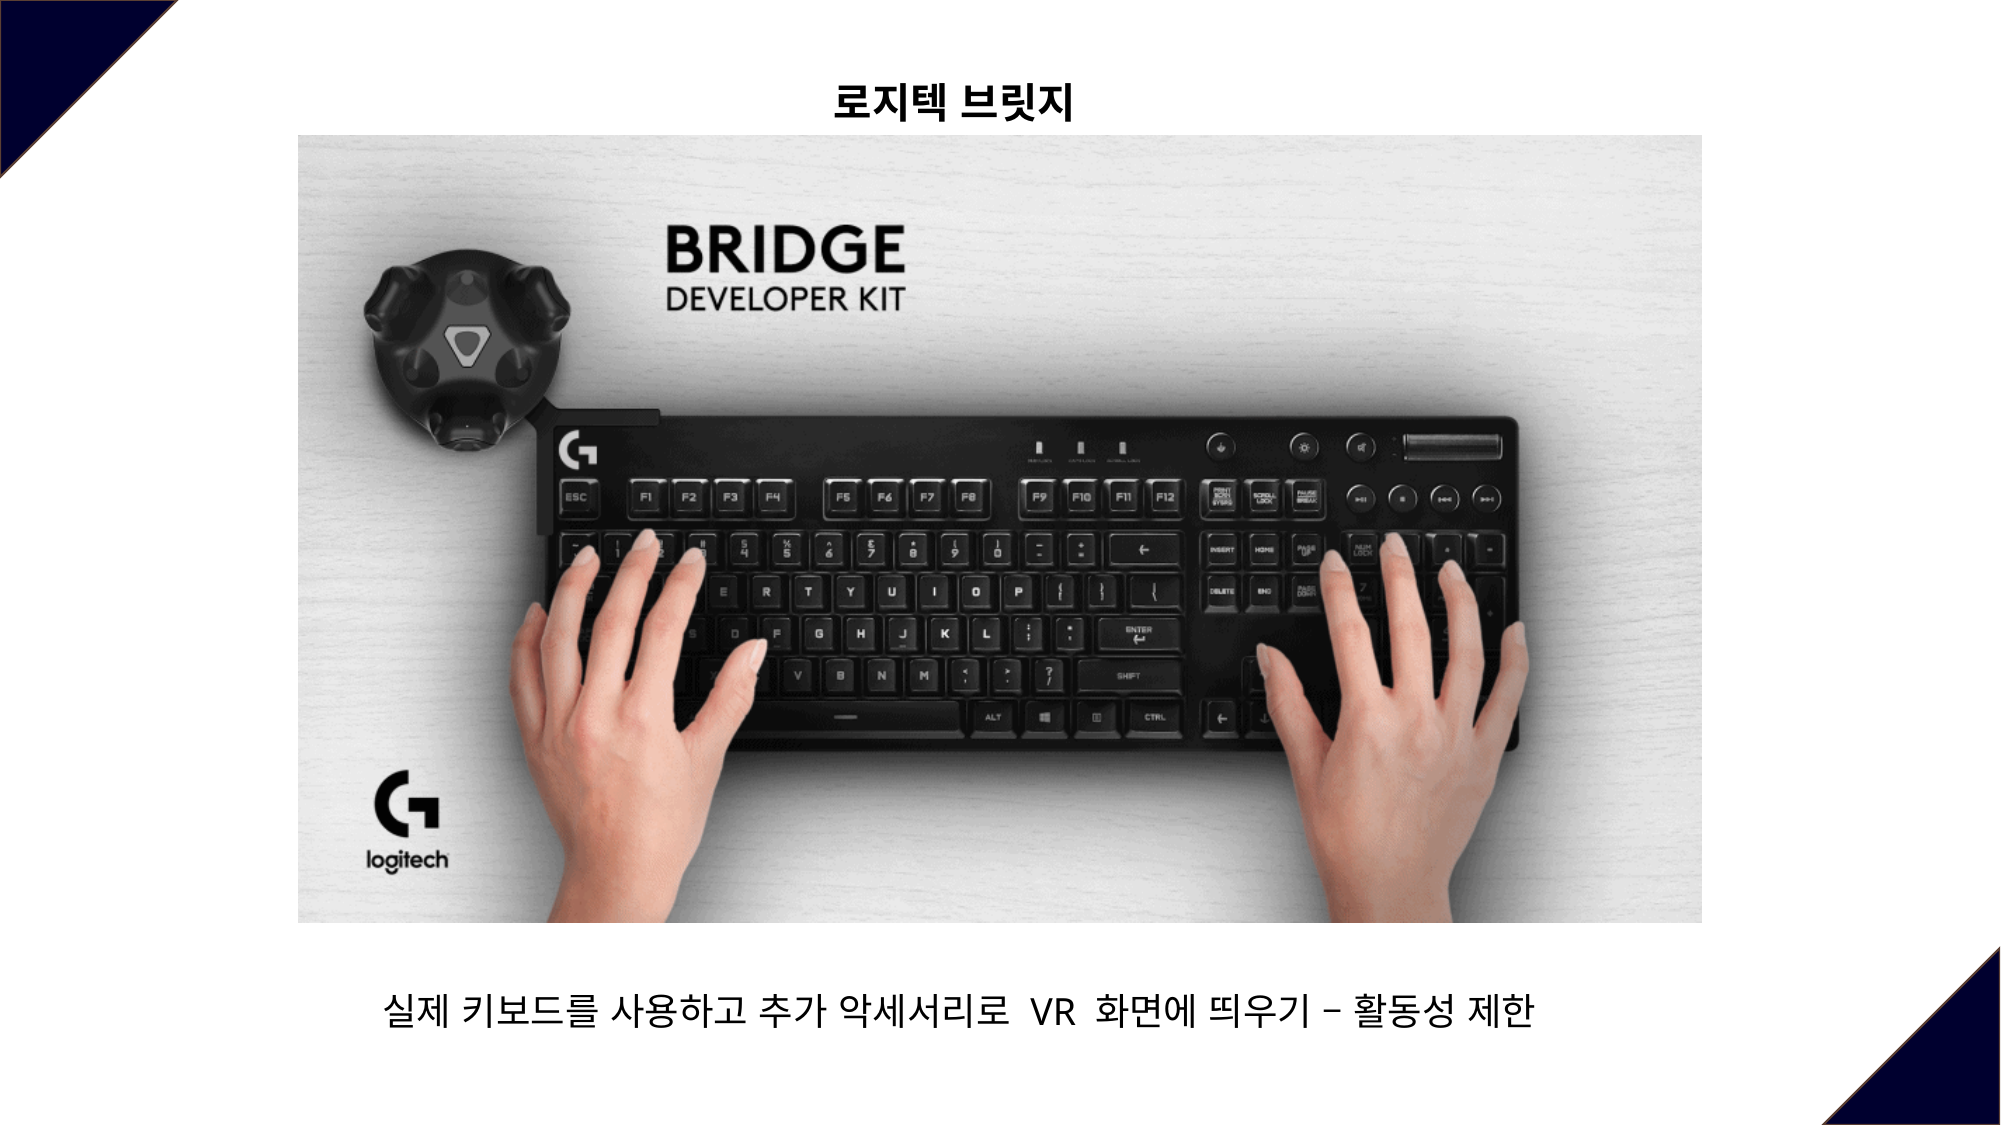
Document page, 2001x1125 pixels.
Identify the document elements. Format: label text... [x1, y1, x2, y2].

text_box 실제 키보드를 사용하고 추가 악세서리로 VR 화면에 띄우기 – 활동성 제한 [367, 980, 1661, 1041]
text_box 로지텍 브릿지 [818, 69, 1123, 135]
picture [298, 135, 1702, 923]
